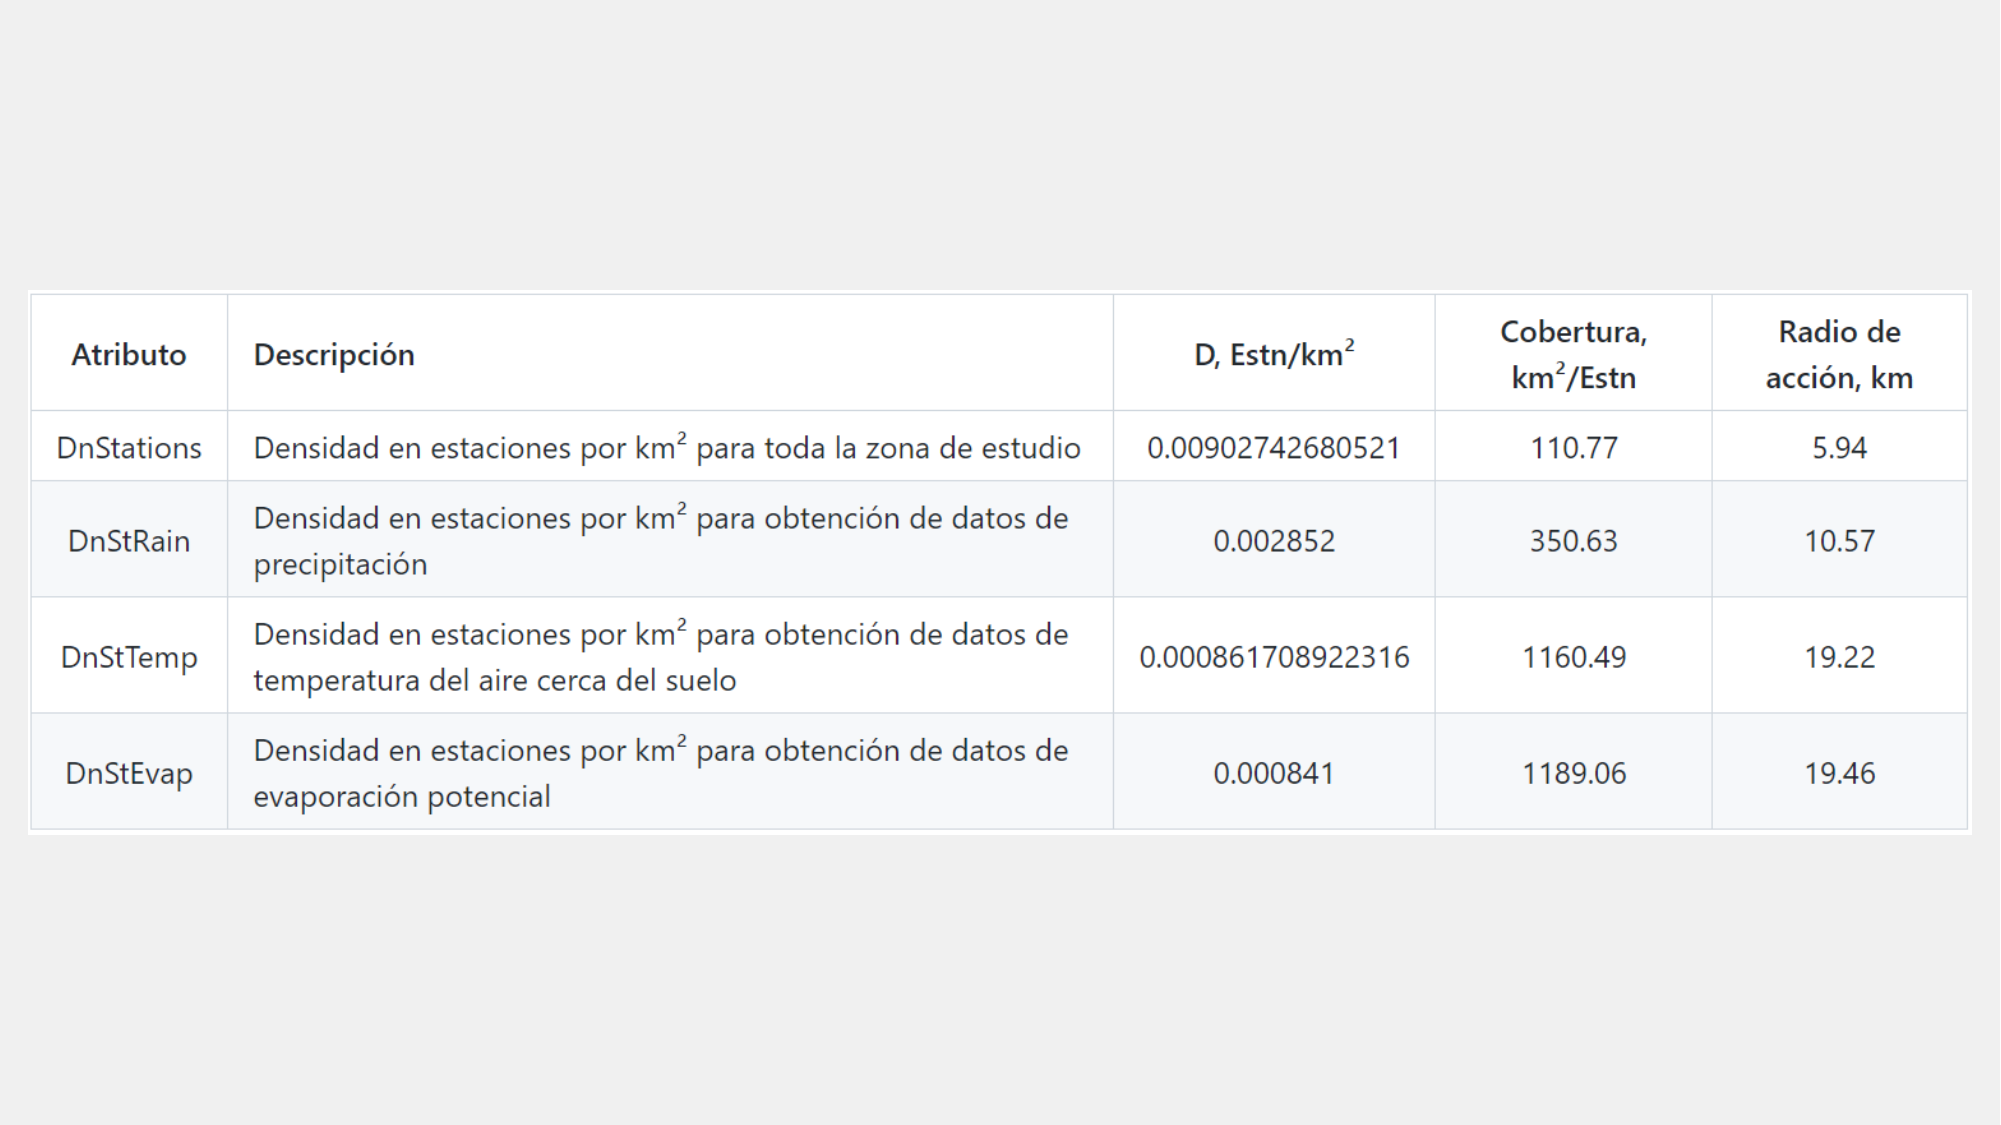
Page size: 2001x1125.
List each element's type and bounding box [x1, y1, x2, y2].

picture [28, 290, 1972, 835]
